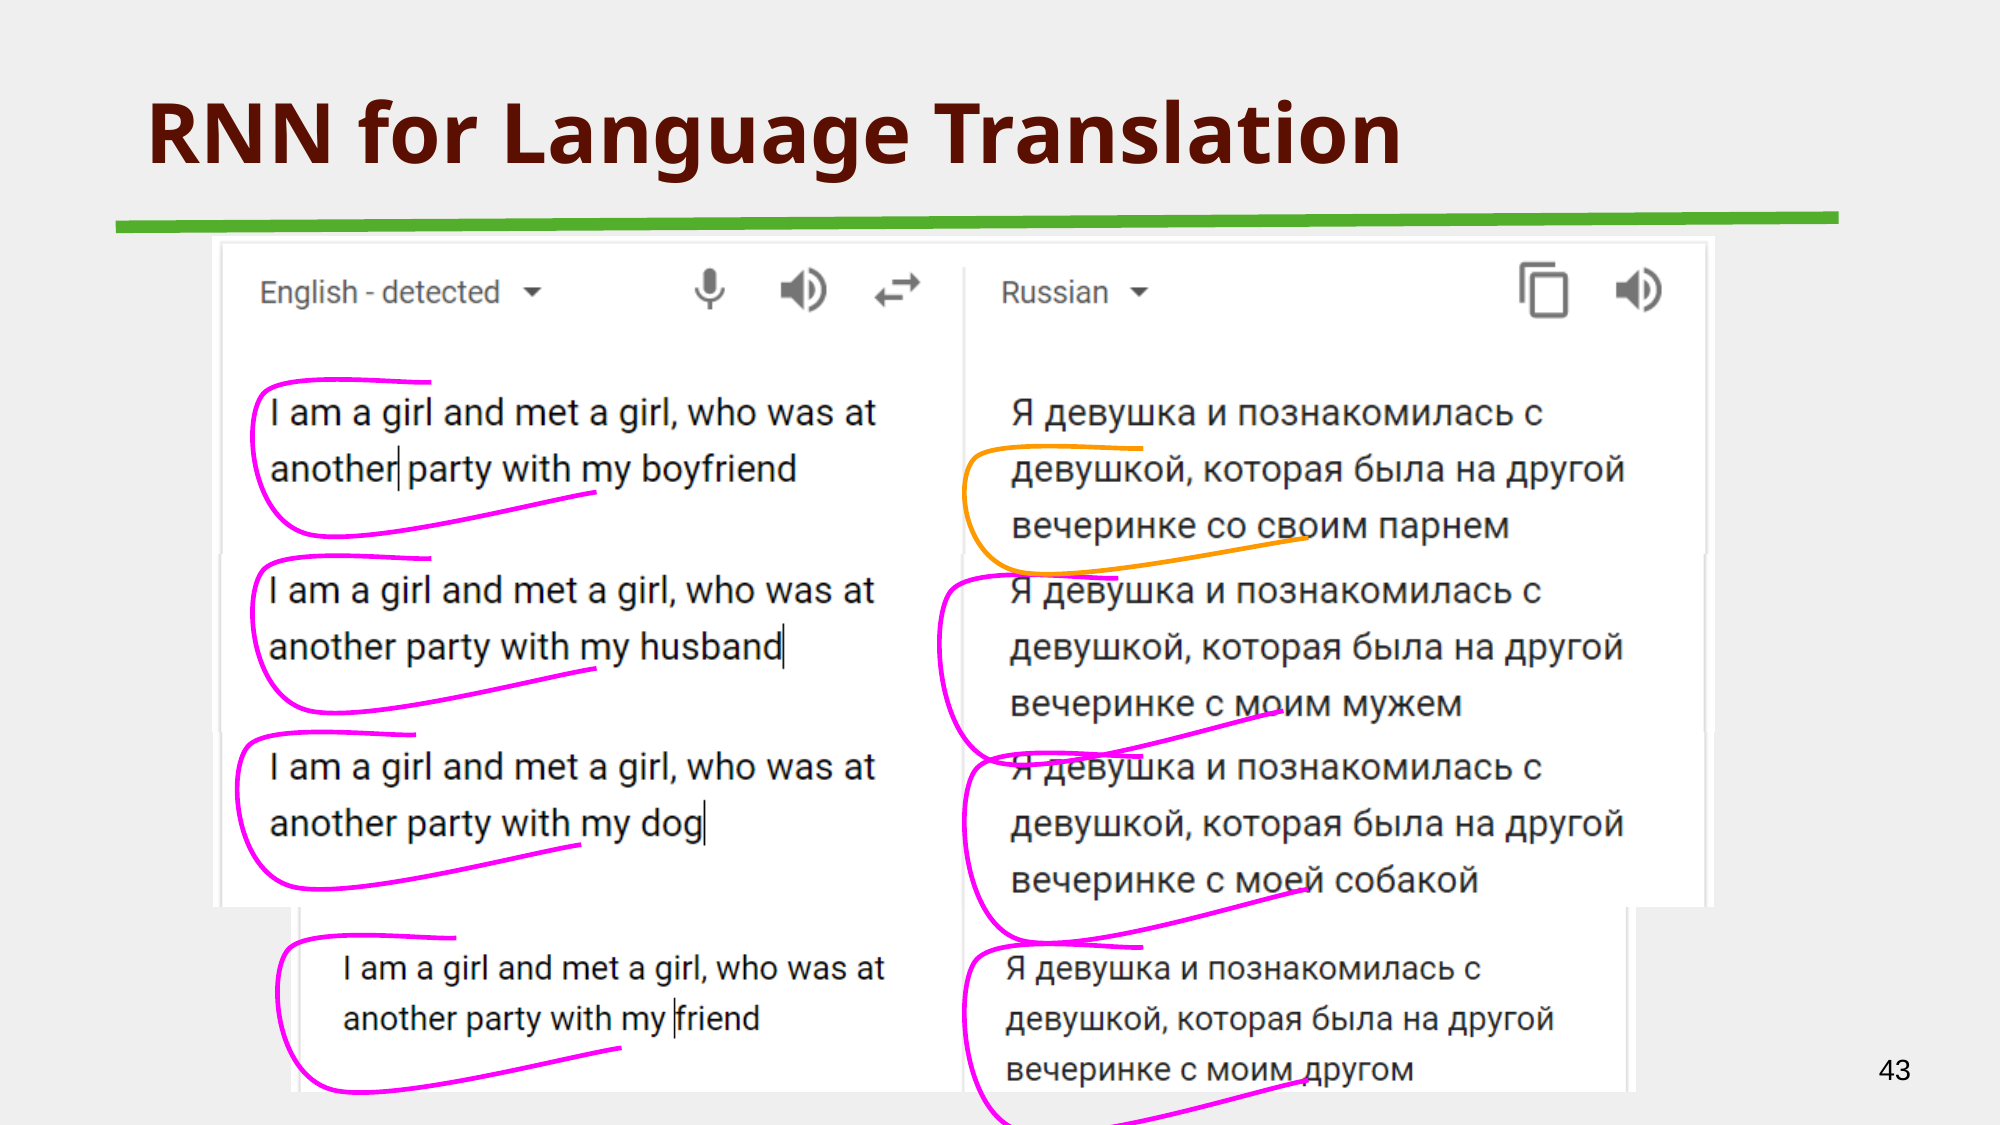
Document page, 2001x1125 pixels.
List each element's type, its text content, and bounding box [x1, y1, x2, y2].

title RNN for Language Translation [125, 59, 1692, 199]
picture [212, 235, 1715, 1092]
text_box [984, 1100, 1229, 1125]
text_box [277, 952, 286, 1042]
slide_number ‹#› [1858, 1025, 1979, 1112]
